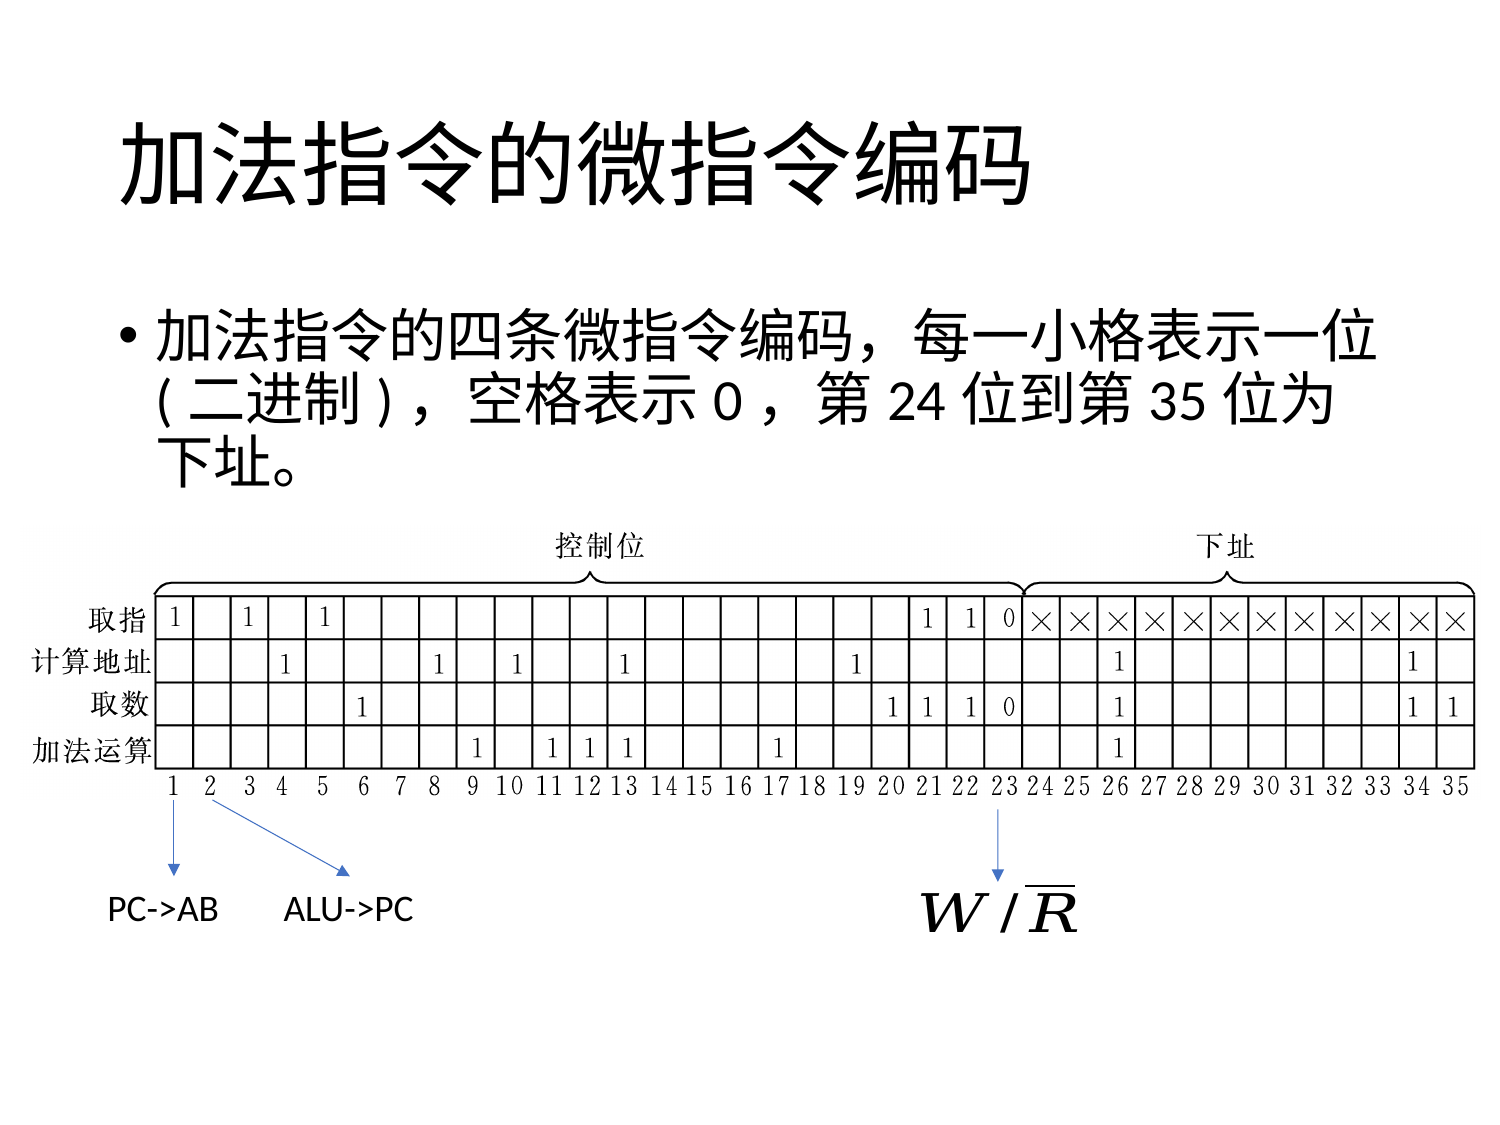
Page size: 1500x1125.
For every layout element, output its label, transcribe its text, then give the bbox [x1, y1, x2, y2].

text_box ALU->PC [268, 876, 432, 936]
text_box PC->AB [92, 876, 256, 936]
title 加法指令的微指令编码 [103, 59, 1397, 278]
list 加法指令的四条微指令编码，每一小格表示一位(二进制)，空格表示0，第24位到第35位为下址。 [103, 299, 1397, 525]
list 加法指令的四条微指令编码，每一小格表示一位(二进制)，空格表示0，第24位到第35位为下址。 [103, 800, 1397, 1014]
picture [20, 525, 1481, 800]
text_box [212, 799, 350, 877]
